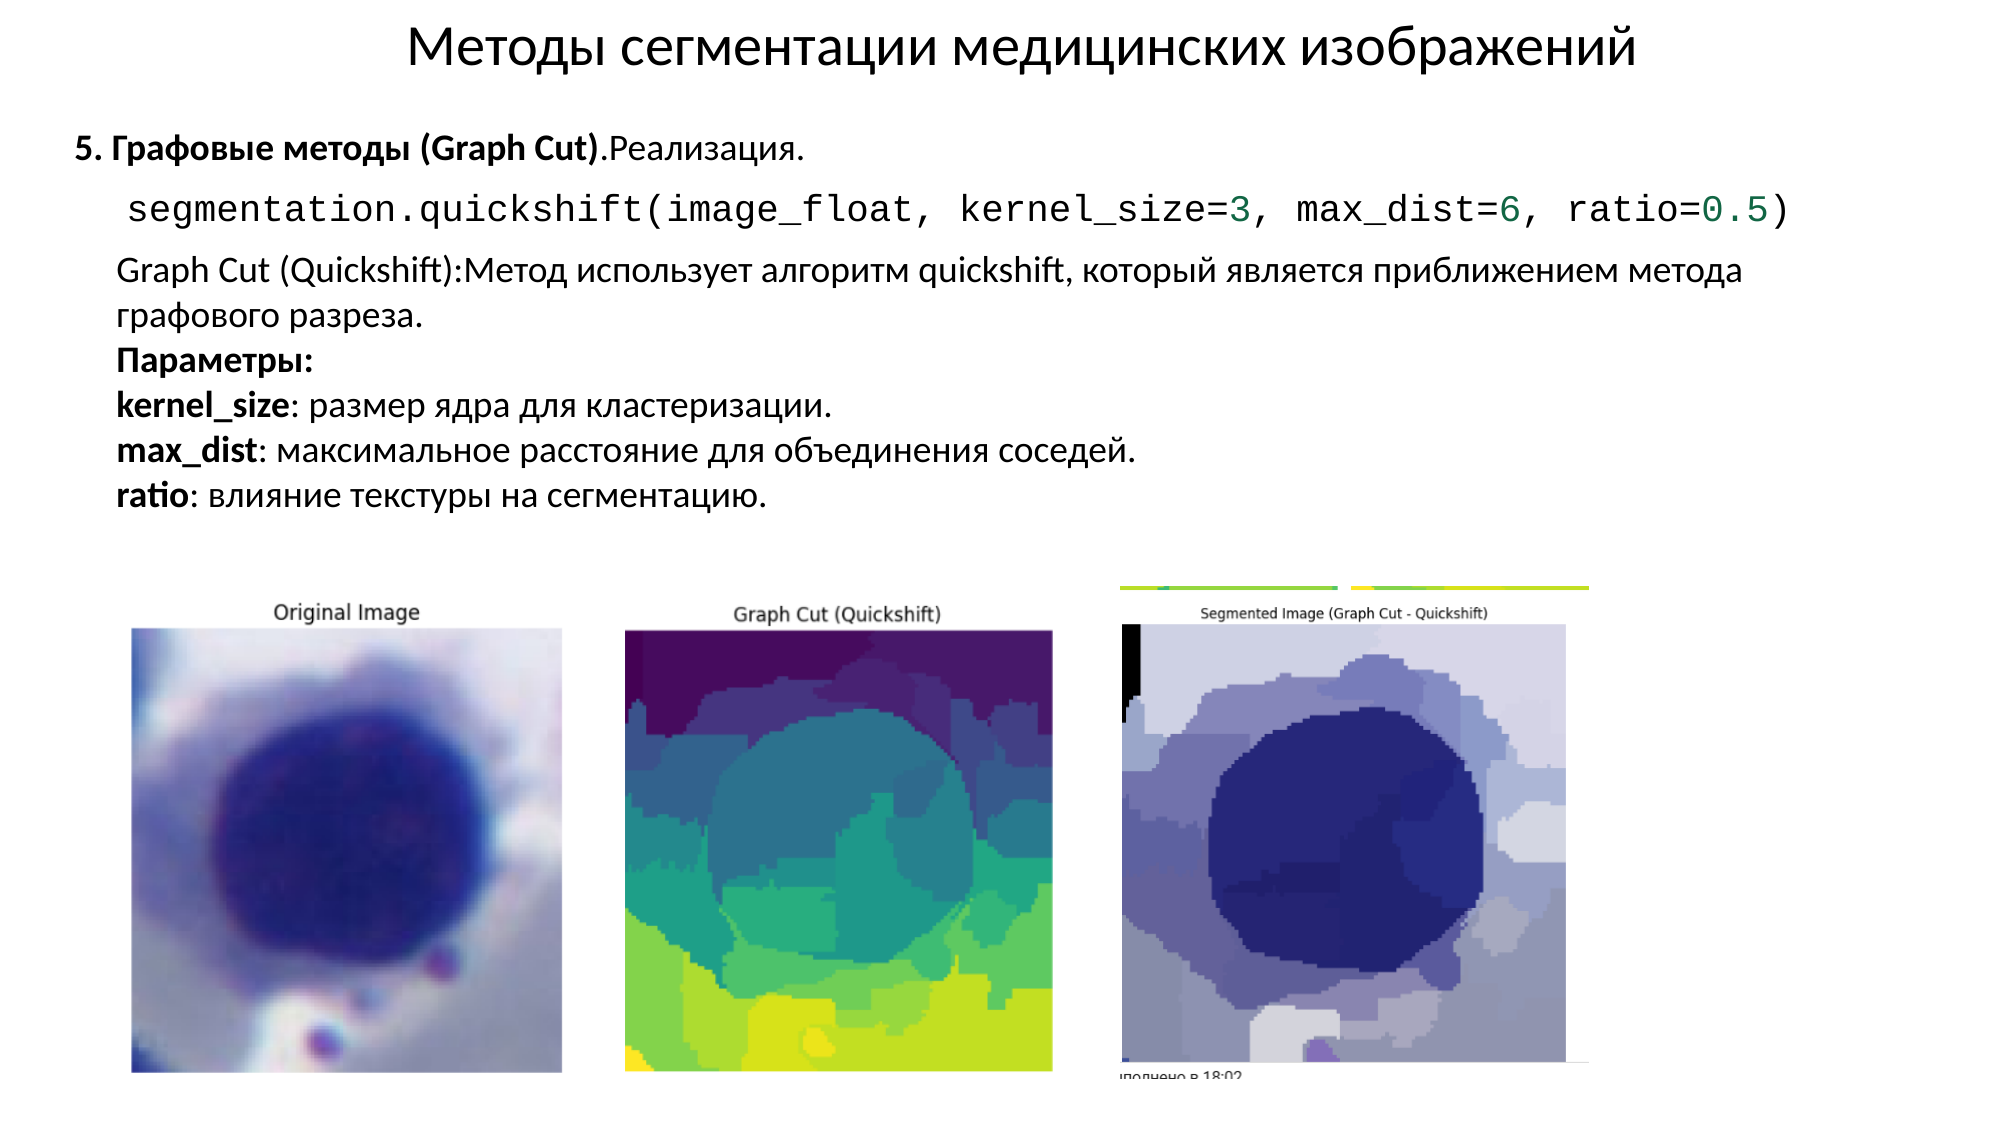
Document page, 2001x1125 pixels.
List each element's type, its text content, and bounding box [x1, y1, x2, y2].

text_box segmentation.quickshift(image_float, kernel_size=3, max_dist=6, ratio=0.5) [111, 176, 2000, 327]
picture [625, 586, 1068, 1079]
text_box Graph Cut (Quickshift):Метод использует алгоритм quickshift, который является приближением метода графового разреза. Параметры: kernel_size: размер ядра для кластеризации. max_dist: максимальное расстояние для объединения соседей. ratio: влияние текстуры на сегментацию. [101, 237, 1791, 523]
text_box 5. Графовые методы (Graph Cut).Реализация. [59, 115, 2000, 176]
picture [1120, 586, 1589, 1079]
text_box Методы сегментации медицинских изображений [391, 0, 1654, 85]
picture [111, 590, 606, 1089]
